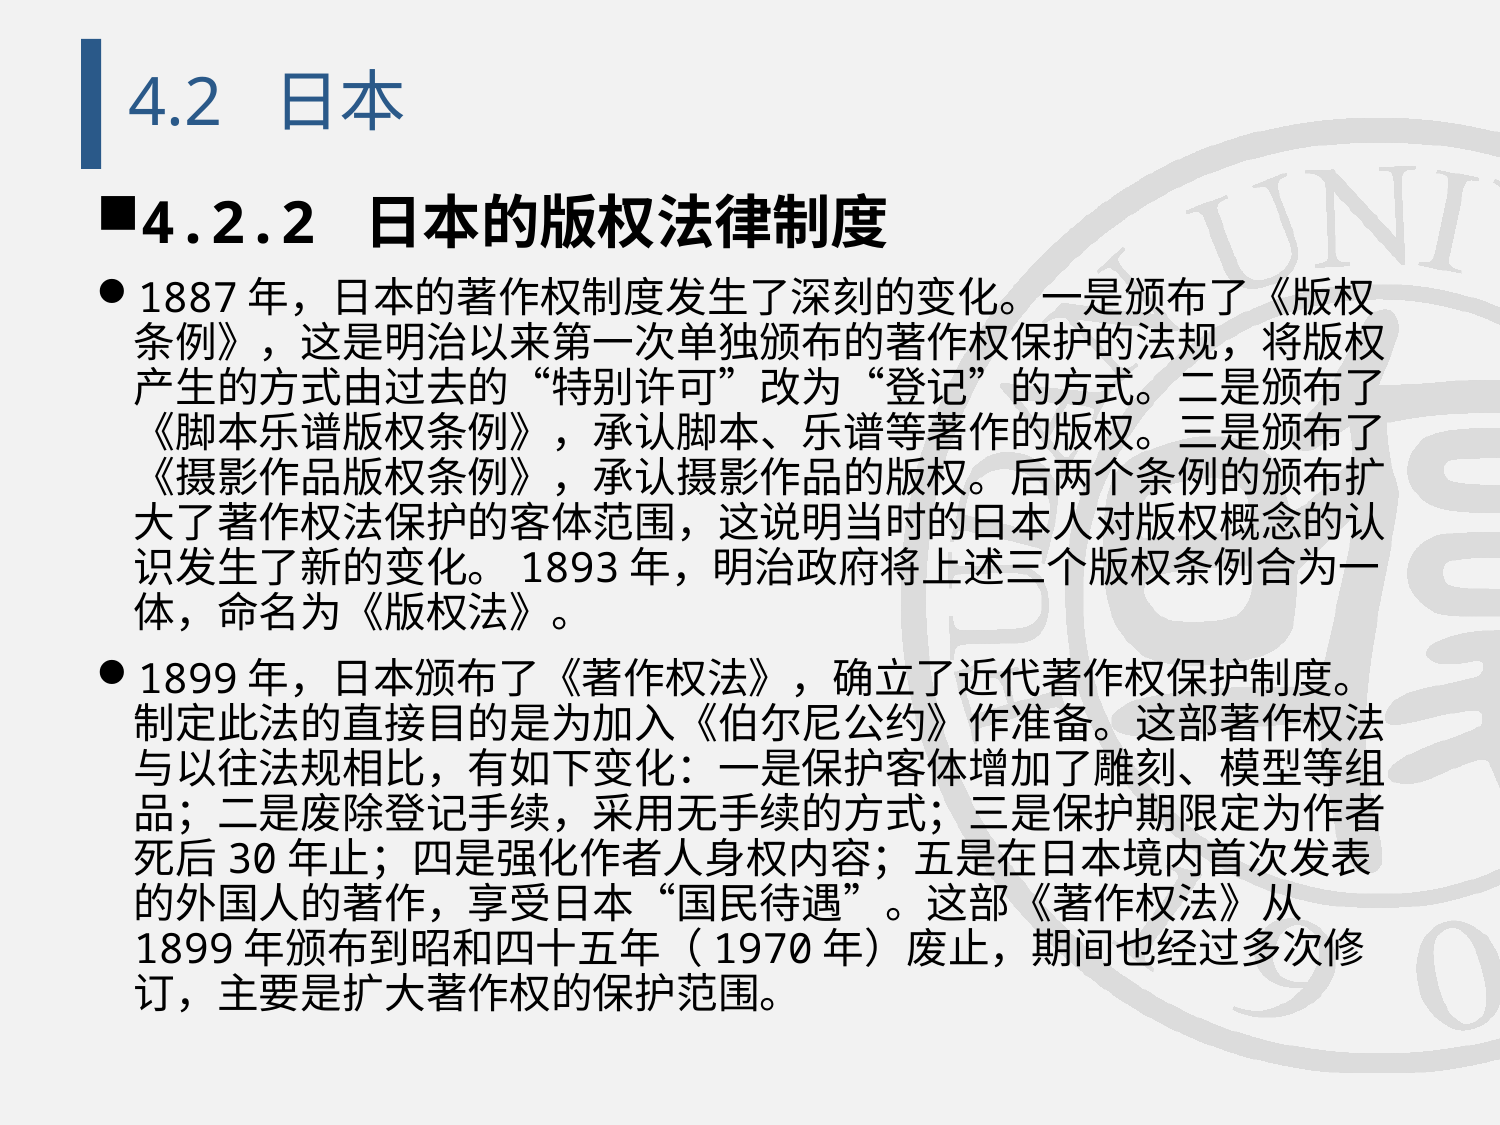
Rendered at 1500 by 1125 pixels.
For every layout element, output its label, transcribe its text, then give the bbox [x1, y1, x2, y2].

title 4.2 日本 [113, 49, 1387, 159]
list 4.2.2 日本的版权法律制度 1887年，日本的著作权制度发生了深刻的变化。一是颁布了《版权条例》，这是明治以来第一次单独颁布的著作权保护的法规，将版权产生的方式由过去的“特别许可”改为“登记”的方式。二是颁布了《脚本乐谱版权条例》，承认脚本、乐谱等著作的版权。三是颁布了《摄影作品版权条例》，承认摄影作品的版权。后两个条例的颁布扩大了著作权法保护的客体范围，这说明当时的日本人对版权概念的认识发生了新的变化。1893年，明治政府将上述三个版权条例合为一体，命名为《版权法》。 1899年，日本颁布了《著作权法》，确立了近代著作权保护制度。制定此法的直接目的是为加入《伯尔尼公约》作准备。这部著作权法与以往法规相比，有如下变化：一是保护客体增加了雕刻、模型等组品；二是废除登记手续，采用无手续的方式；三是保护期限定为作者死后30年止；四是强化作者人身权内容；五是在日本境内首次发表的外国人的著作，享受日本“国民待遇”。这部《著作权法》从1899年颁布到昭和四十五年（1970年）废止，期间也经过多次修订，主要是扩大著作权的保护范围。 [81, 185, 1417, 1014]
